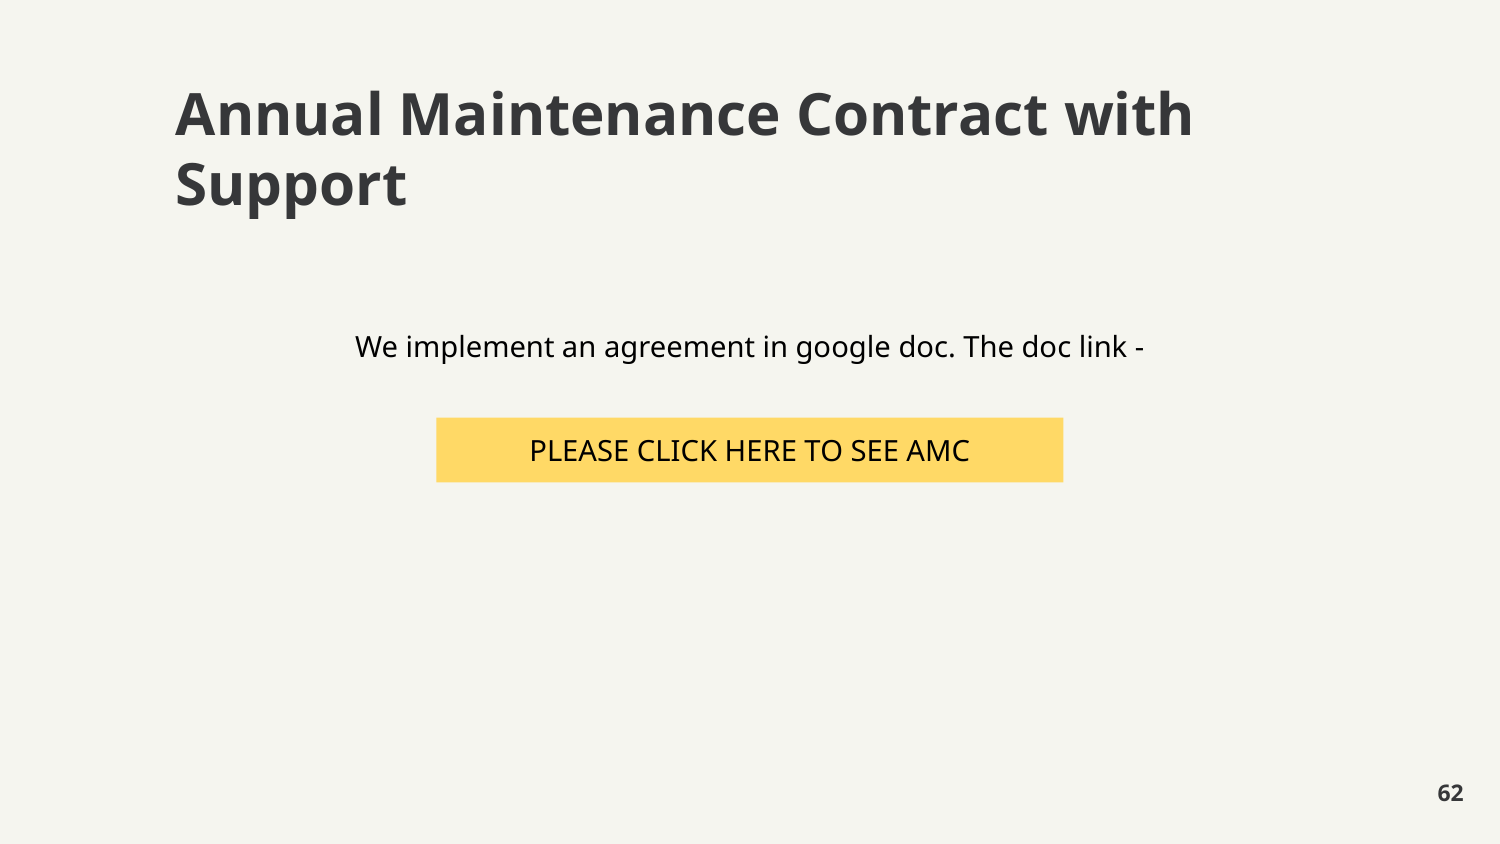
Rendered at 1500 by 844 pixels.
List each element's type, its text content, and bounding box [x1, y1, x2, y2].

text_box Annual Maintenance Contract with Support [160, 62, 1340, 233]
text_box PLEASE CLICK HERE TO SEE AMC [436, 417, 1064, 483]
slide_number ‹#› [1374, 779, 1464, 809]
text_box We implement an agreement in google doc. The doc link - [198, 313, 1302, 379]
